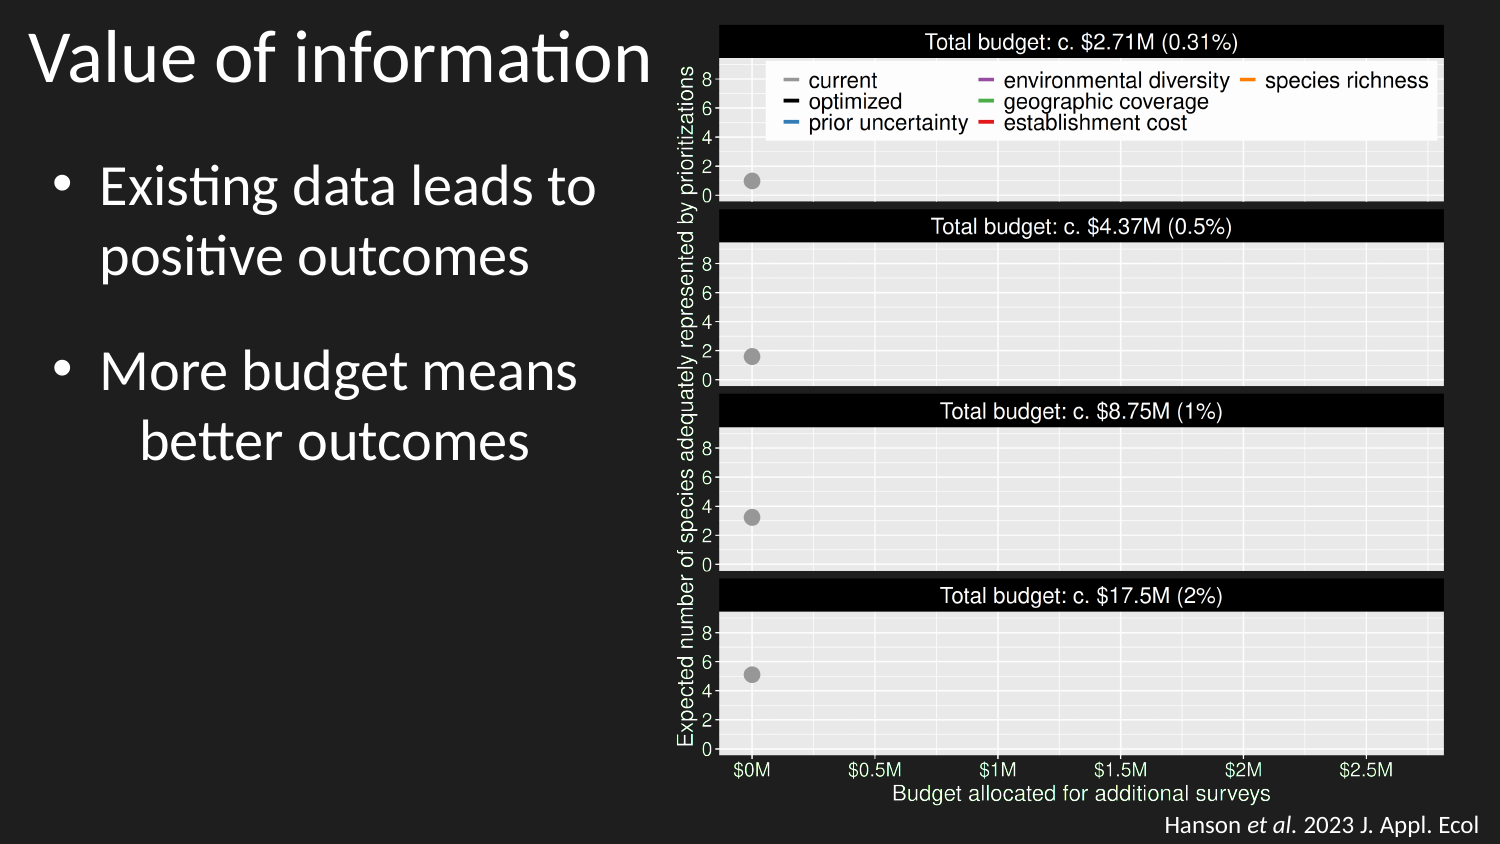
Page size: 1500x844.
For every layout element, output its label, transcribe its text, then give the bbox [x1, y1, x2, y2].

text_box Value of information [12, 0, 670, 105]
picture [669, 16, 1466, 813]
text_box Existing data leads to positive outcomes More budget means better outcomes [38, 140, 644, 505]
text_box Hanson et al. 2023 J. Appl. Ecol [1149, 801, 1499, 844]
